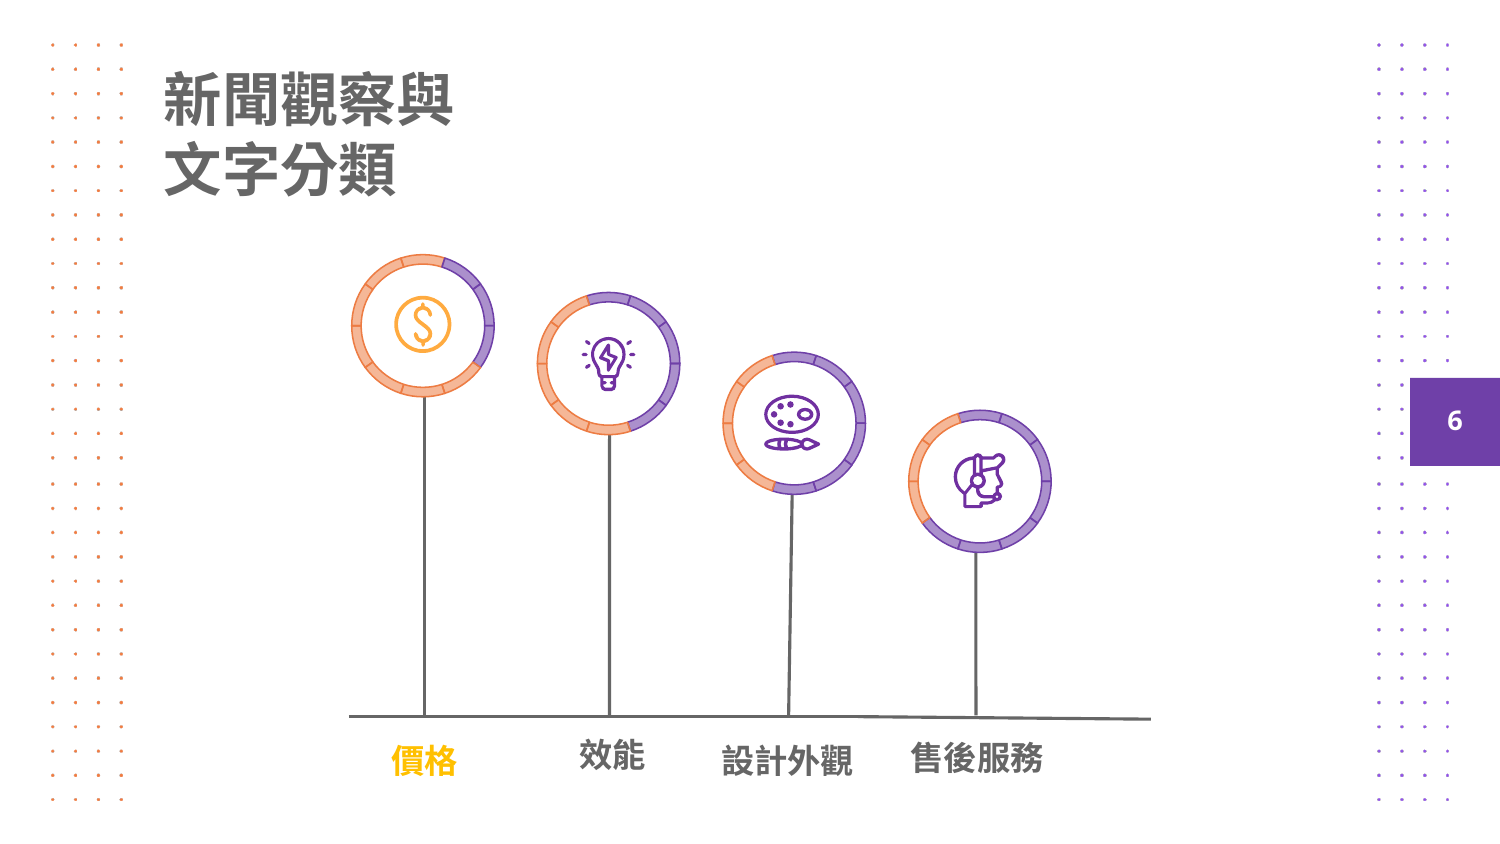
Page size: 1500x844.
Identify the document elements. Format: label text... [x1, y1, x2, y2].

title 新聞觀察與文字分類 [148, 0, 485, 271]
picture [1363, 43, 1449, 801]
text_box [348, 254, 1152, 779]
slide_number ‹#› [1410, 377, 1500, 466]
picture [51, 43, 136, 801]
